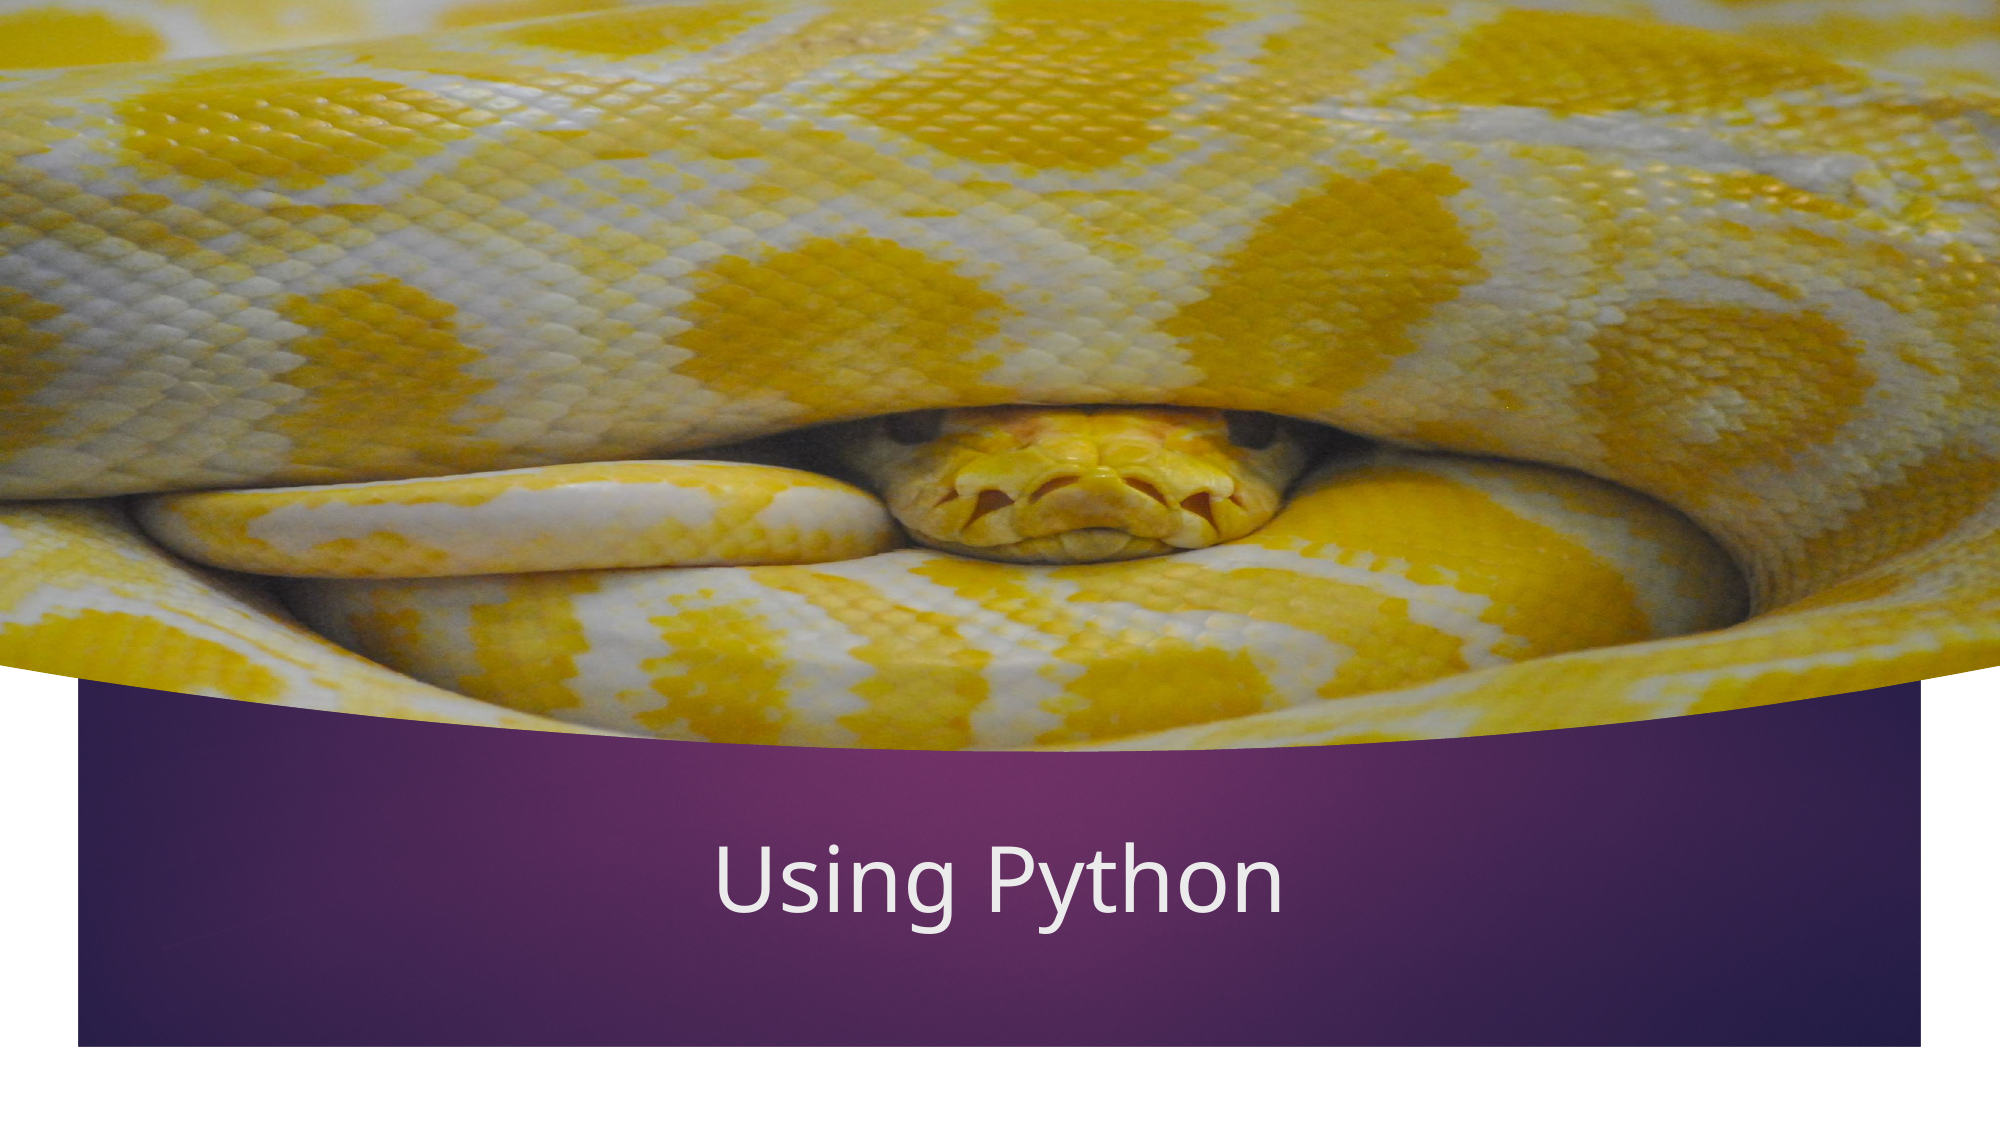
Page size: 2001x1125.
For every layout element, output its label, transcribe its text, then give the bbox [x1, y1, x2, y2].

picture [0, 0, 2000, 824]
title Using Python [146, 835, 1854, 939]
